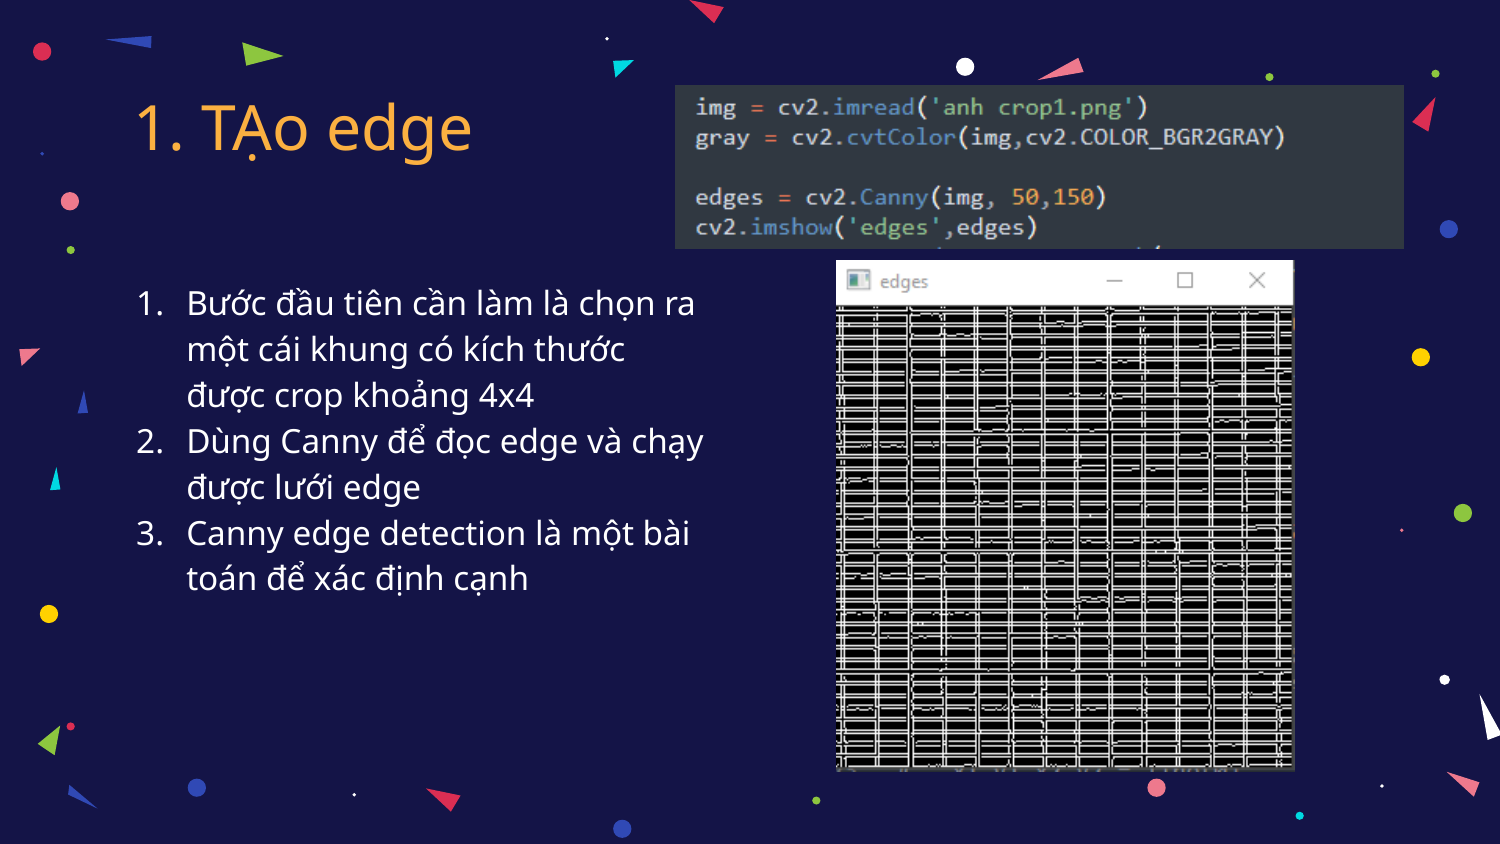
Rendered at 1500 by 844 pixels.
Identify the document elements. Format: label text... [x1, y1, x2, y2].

list Bước đầu tiên cần làm là chọn ra một cái khung có kích thước được crop khoảng 4x4 Dùng Canny để đọc edge và chạy được lưới edge Canny edge detection là một bài toán để xác định cạnh [96, 221, 729, 732]
picture [836, 260, 1296, 773]
picture [675, 85, 1404, 249]
title 1. TẠo edge [118, 72, 1382, 167]
